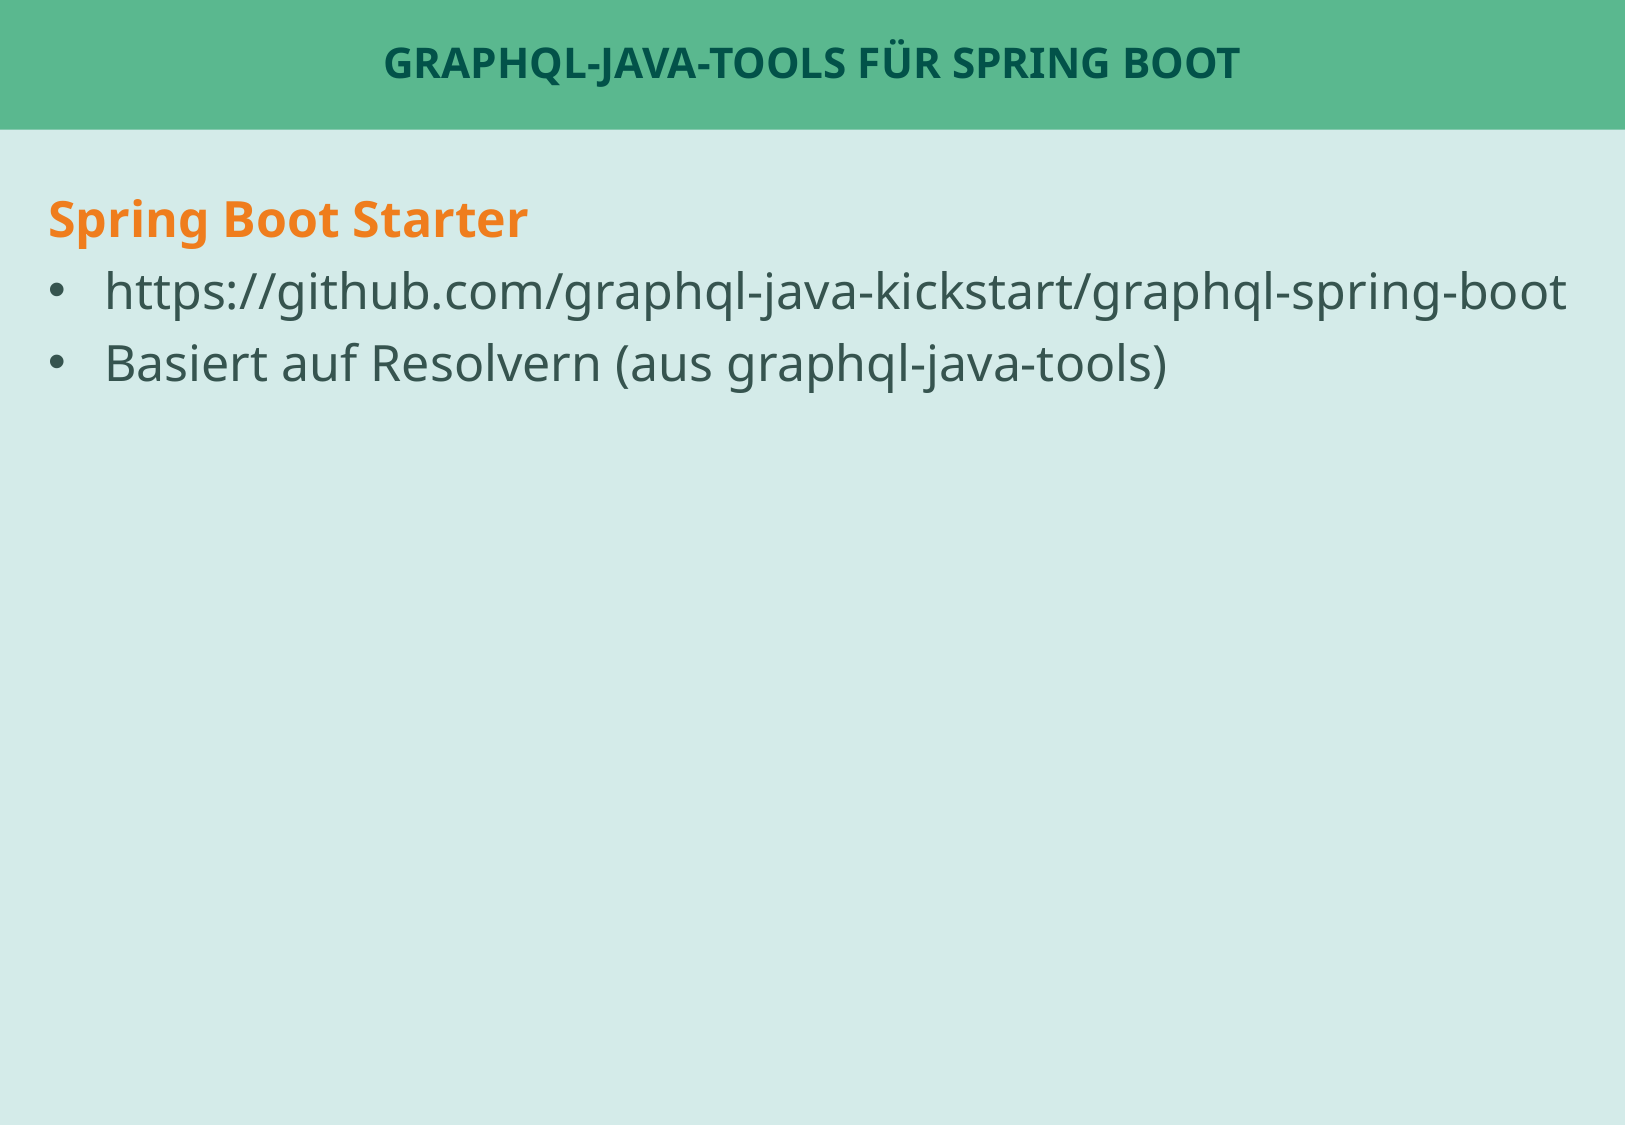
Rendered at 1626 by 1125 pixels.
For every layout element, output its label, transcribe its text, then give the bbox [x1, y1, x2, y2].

text_box Spring Boot Starter https://github.com/graphql-java-kickstart/graphql-spring-boot Basiert auf Resolvern (aus graphql-java-tools) [33, 168, 1594, 543]
title graphql-java-tools für Spring Boot [0, 0, 1625, 130]
